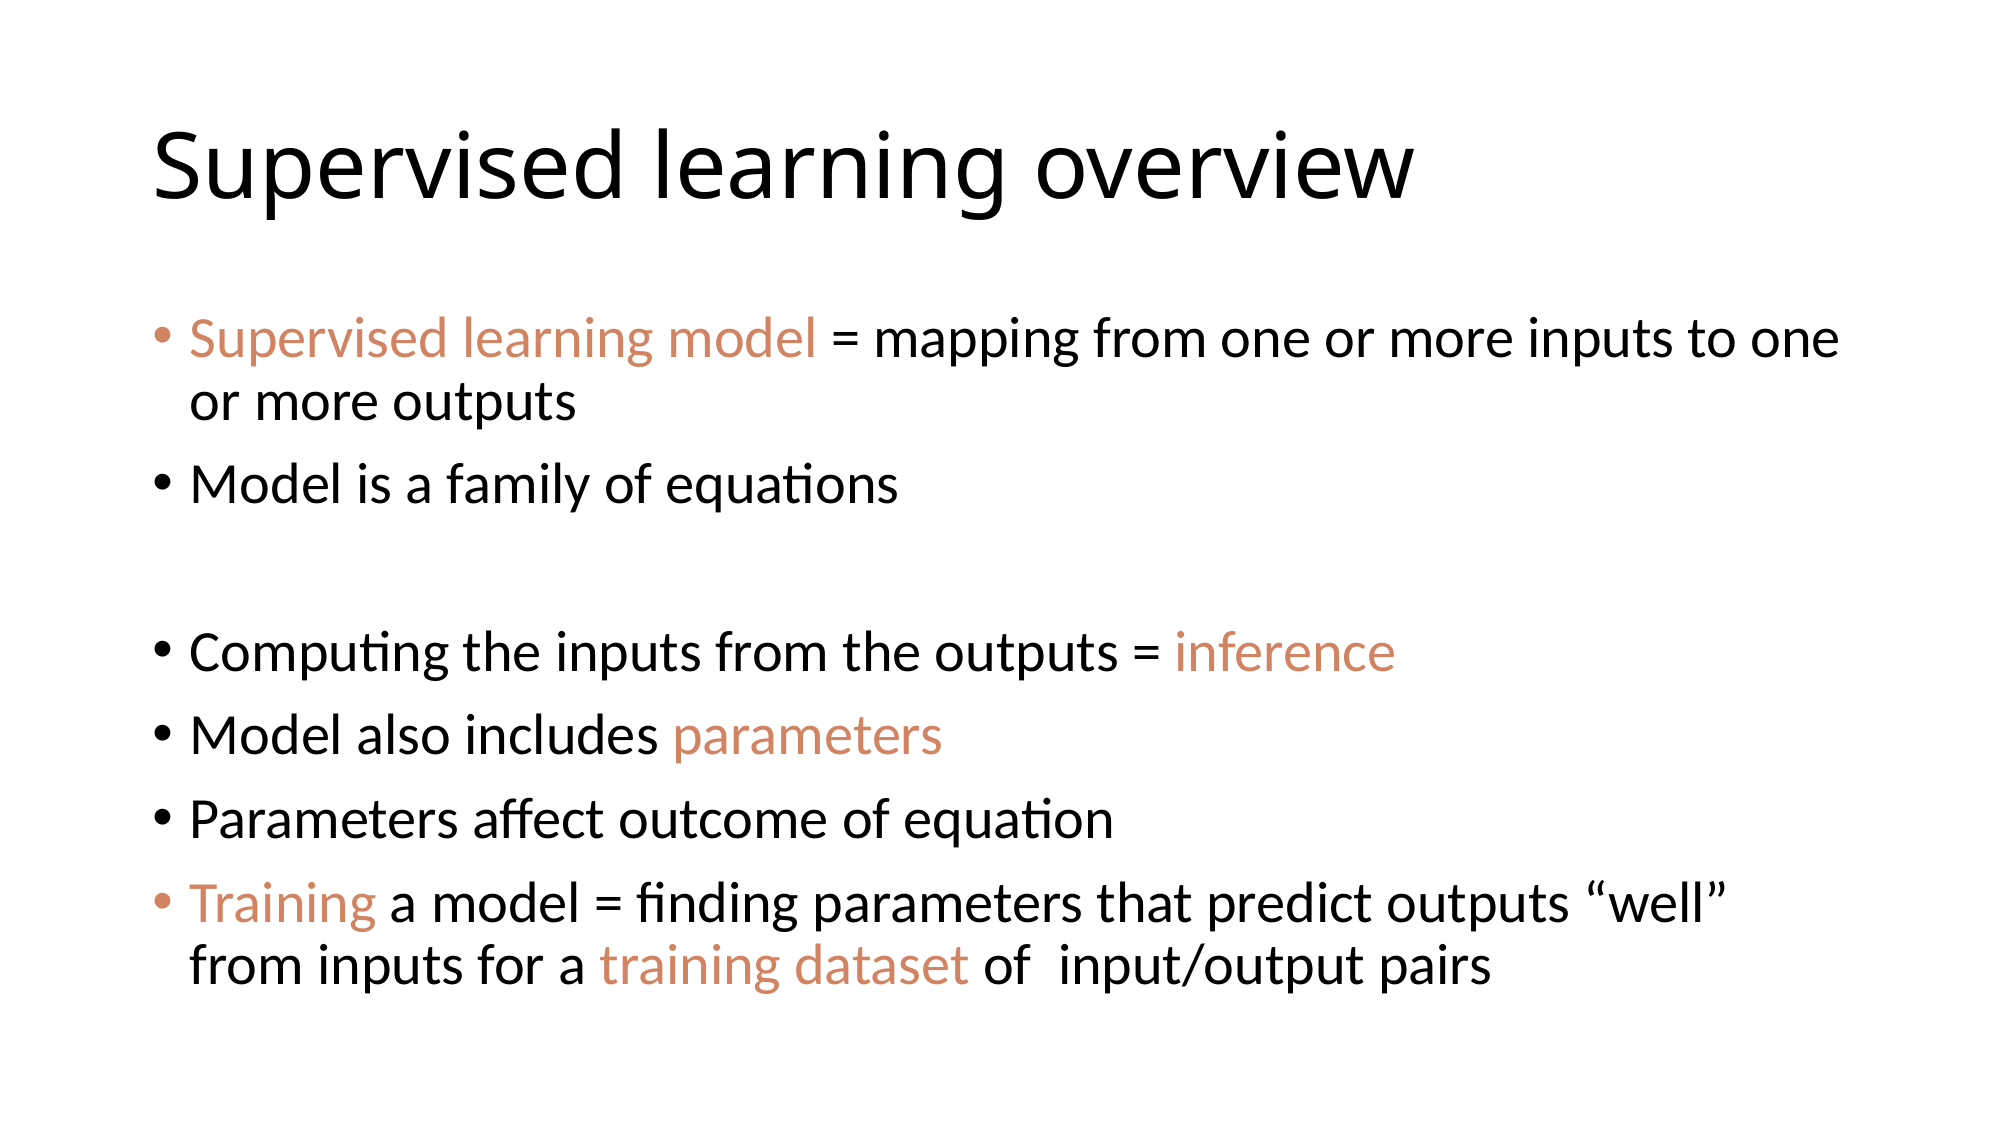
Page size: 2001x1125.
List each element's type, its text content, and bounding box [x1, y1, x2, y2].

list Supervised learning model = mapping from one or more inputs to one or more outputs Model is a family of equations Blank Computing the inputs from the outputs = inference Model also includes parameters Parameters affect outcome of equation Training a model = finding parameters that predict outputs “well” from inputs for a training dataset of input/output pairs [137, 299, 1863, 1014]
title Supervised learning overview [137, 59, 1863, 278]
